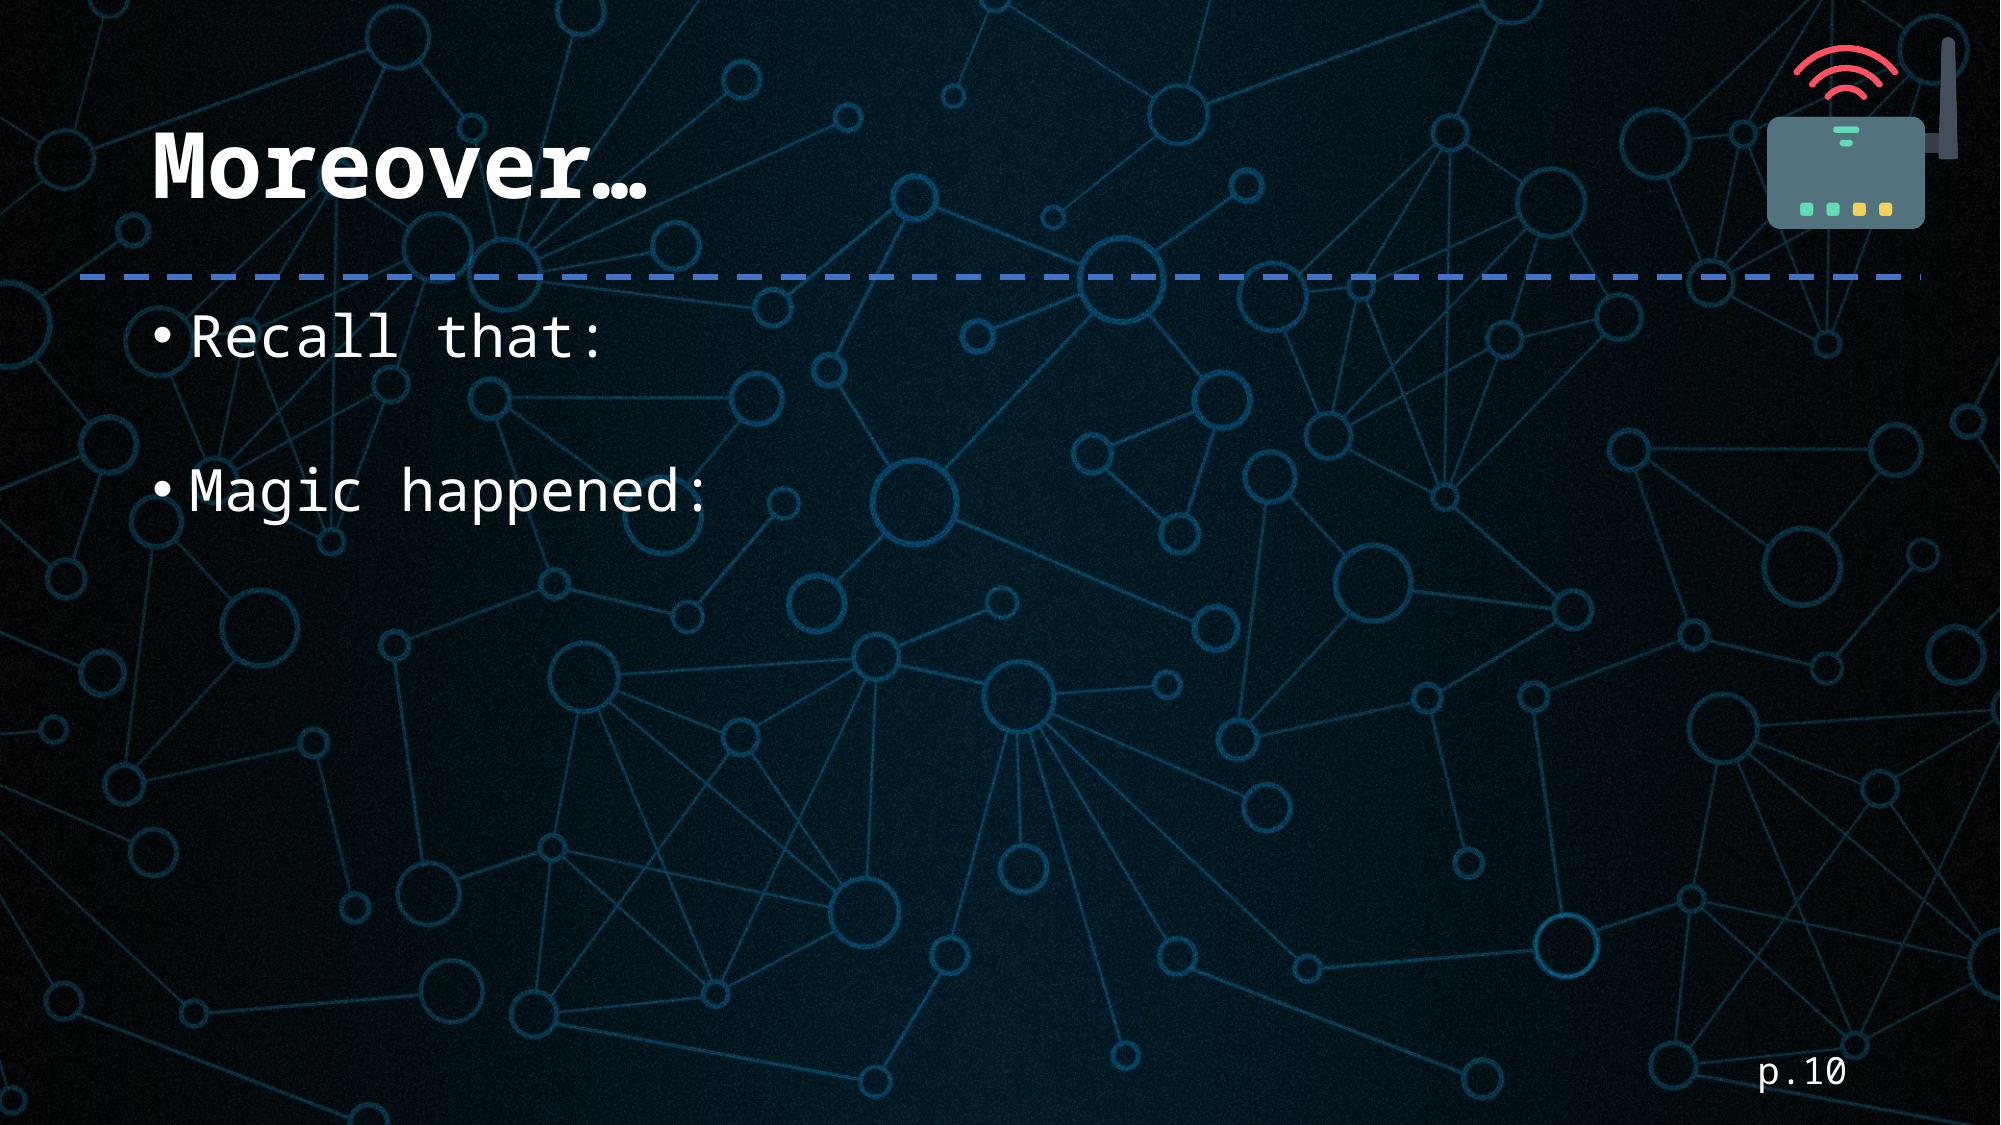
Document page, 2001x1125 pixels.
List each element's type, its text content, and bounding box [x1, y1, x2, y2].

slide_number p.10 [1412, 1042, 1863, 1103]
picture [0, 0, 2000, 1125]
title Moreover… [137, 59, 1863, 278]
